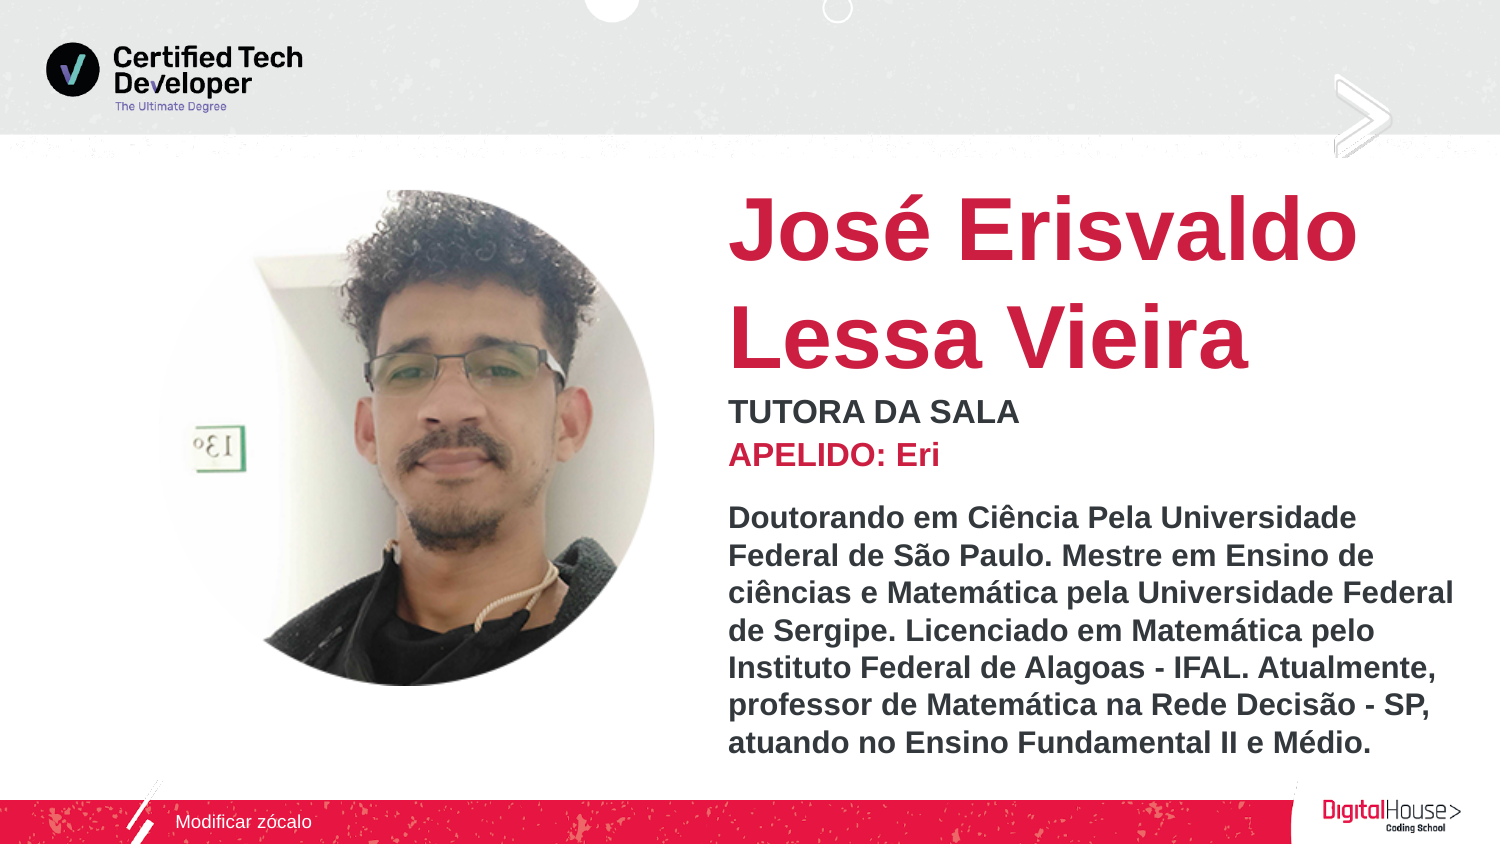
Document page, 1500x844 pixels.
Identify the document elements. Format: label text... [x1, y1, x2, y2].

picture [0, 0, 1500, 158]
text_box Doutorando em Ciência Pela Universidade Federal de São Paulo. Mestre em Ensino de ciências e Matemática pela Universidade Federal de Sergipe. Licenciado em Matemática pelo Instituto Federal de Alagoas - IFAL. Atualmente, professor de Matemática na Rede Decisão - SP, atuando no Ensino Fundamental II e Médio. [713, 482, 1476, 773]
text_box TUTORA DA SALA [713, 375, 1358, 418]
picture [159, 187, 659, 687]
text_box José Erisvaldo Lessa Vieira [713, 201, 1463, 356]
picture [0, 780, 1500, 844]
text_box APELIDO: Eri [713, 418, 1358, 482]
